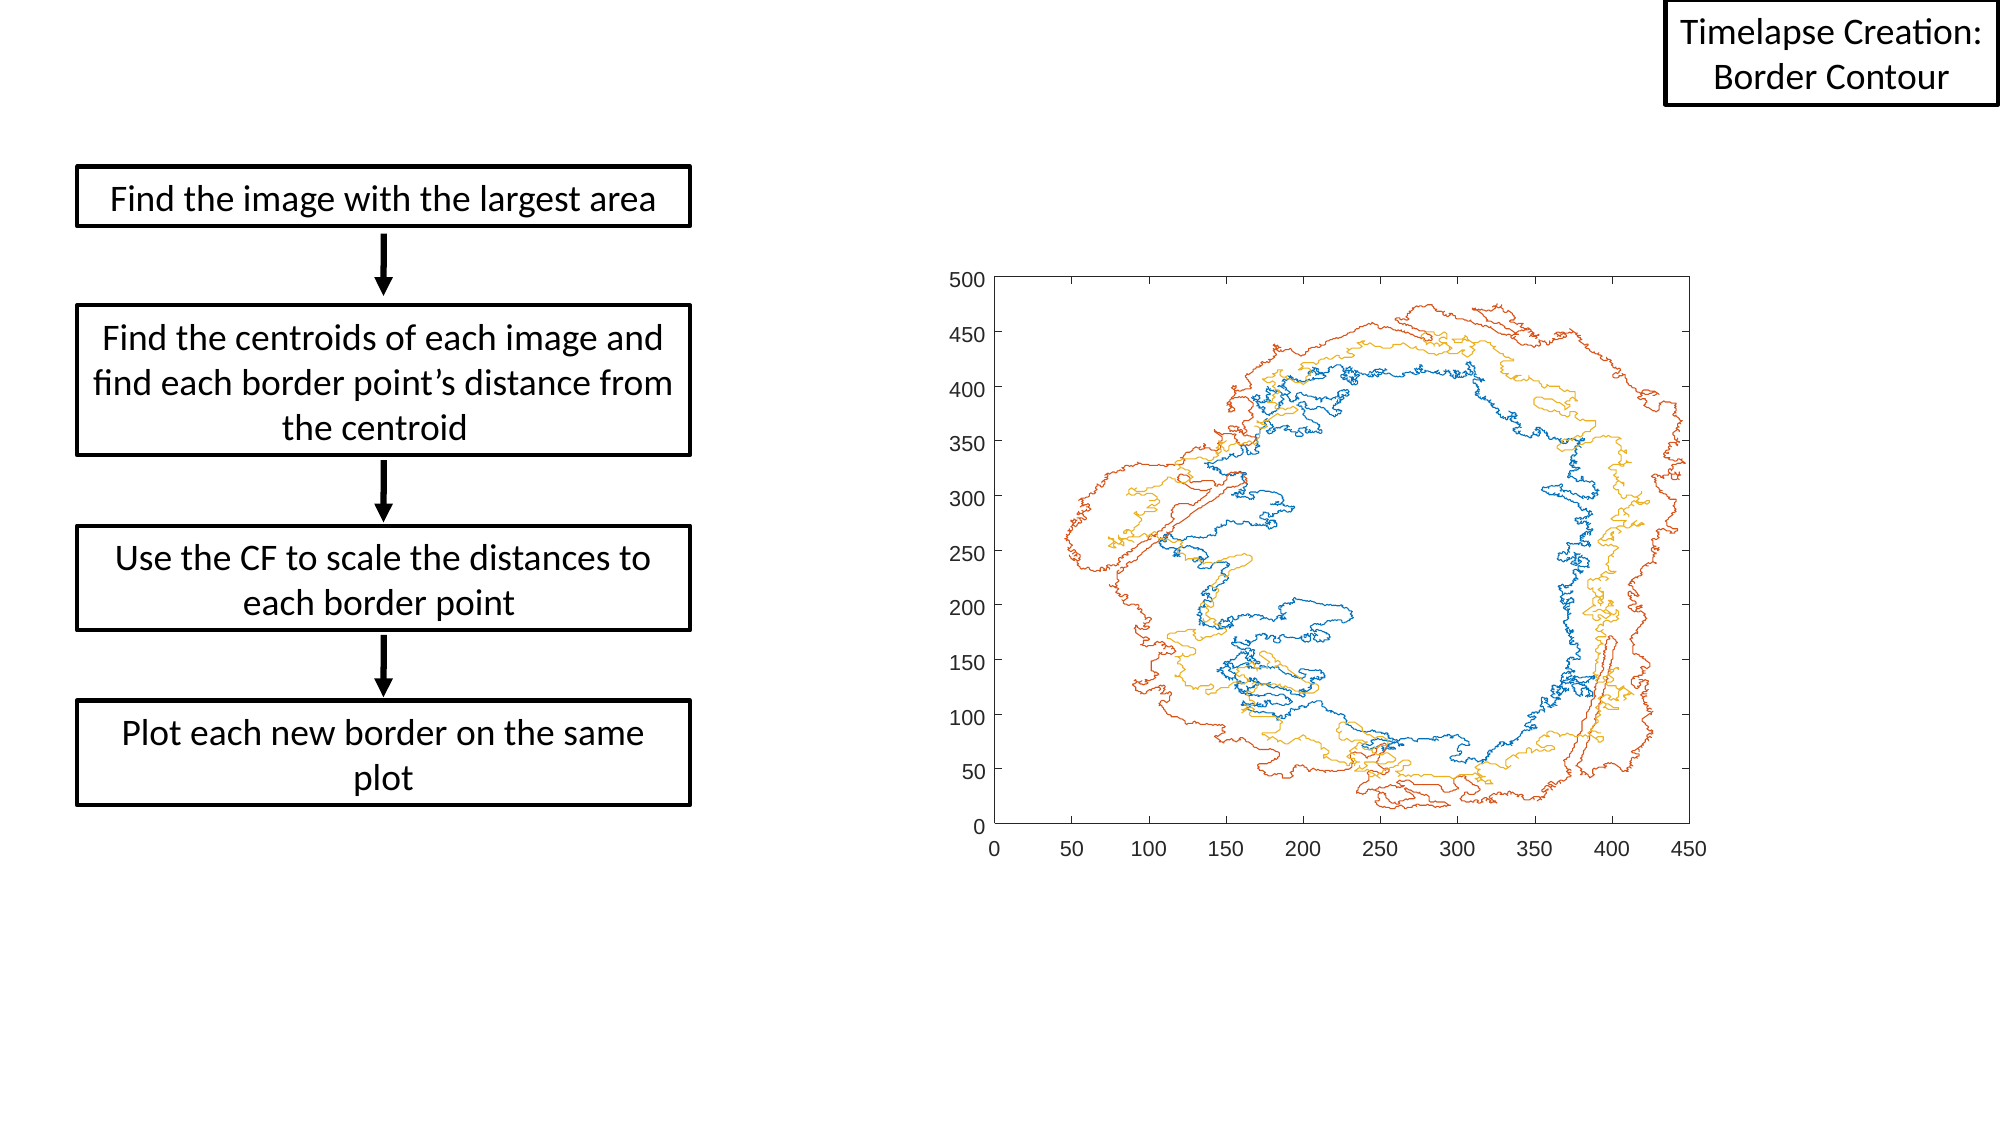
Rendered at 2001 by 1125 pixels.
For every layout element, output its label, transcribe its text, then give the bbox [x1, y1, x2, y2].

text_box Find the centroids of each image and find each border point’s distance from the centroid [76, 305, 690, 456]
text_box Find the image with the largest area [77, 166, 690, 227]
text_box Plot each new border on the same plot [76, 700, 690, 806]
text_box Timelapse Creation: Border Contour [1665, 0, 1998, 105]
picture [878, 226, 1773, 897]
text_box Use the CF to scale the distances to each border point [76, 525, 690, 631]
